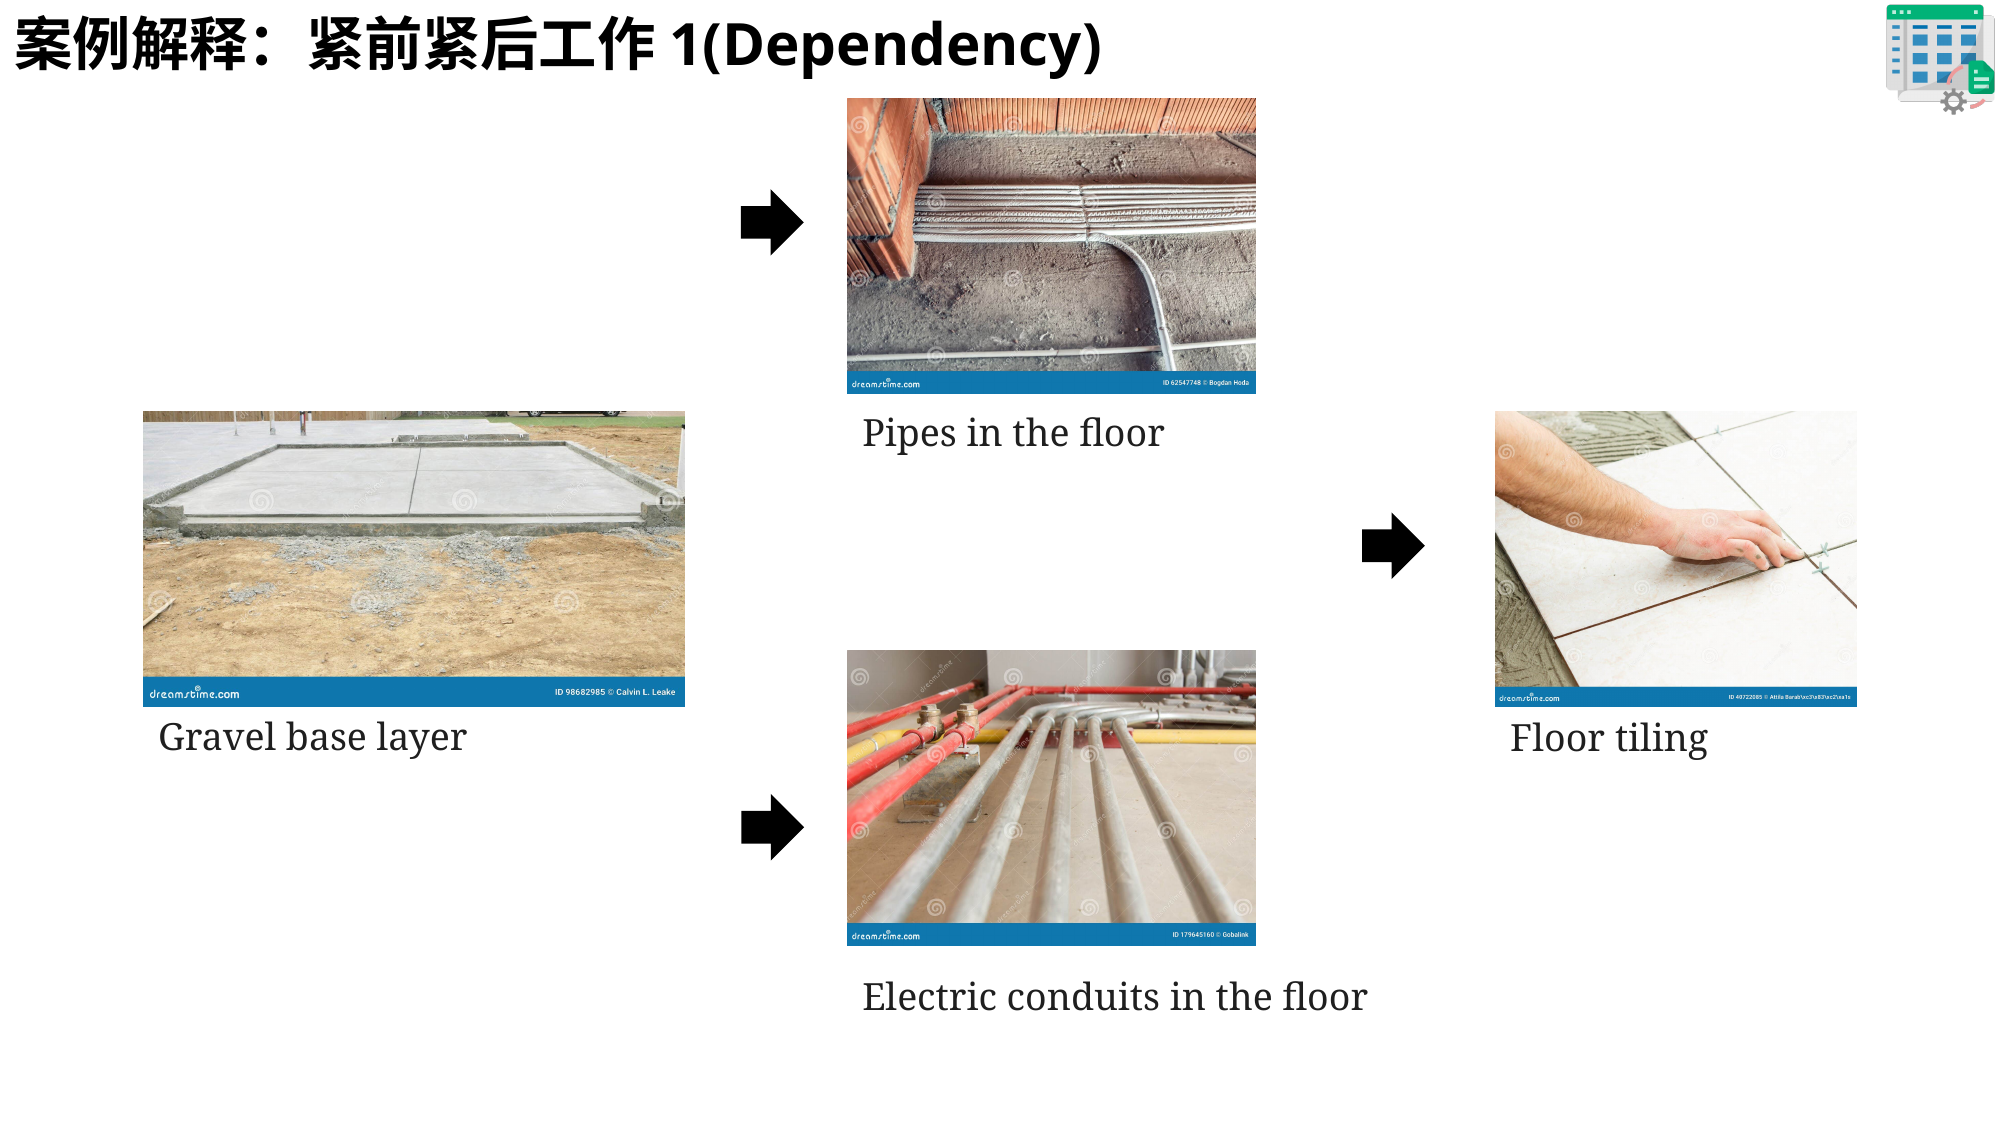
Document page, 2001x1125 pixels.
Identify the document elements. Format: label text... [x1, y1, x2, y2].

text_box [142, 97, 1858, 1027]
picture [1881, 0, 2000, 119]
text_box 案例解释：紧前紧后工作1(Dependency) [0, 0, 1881, 85]
